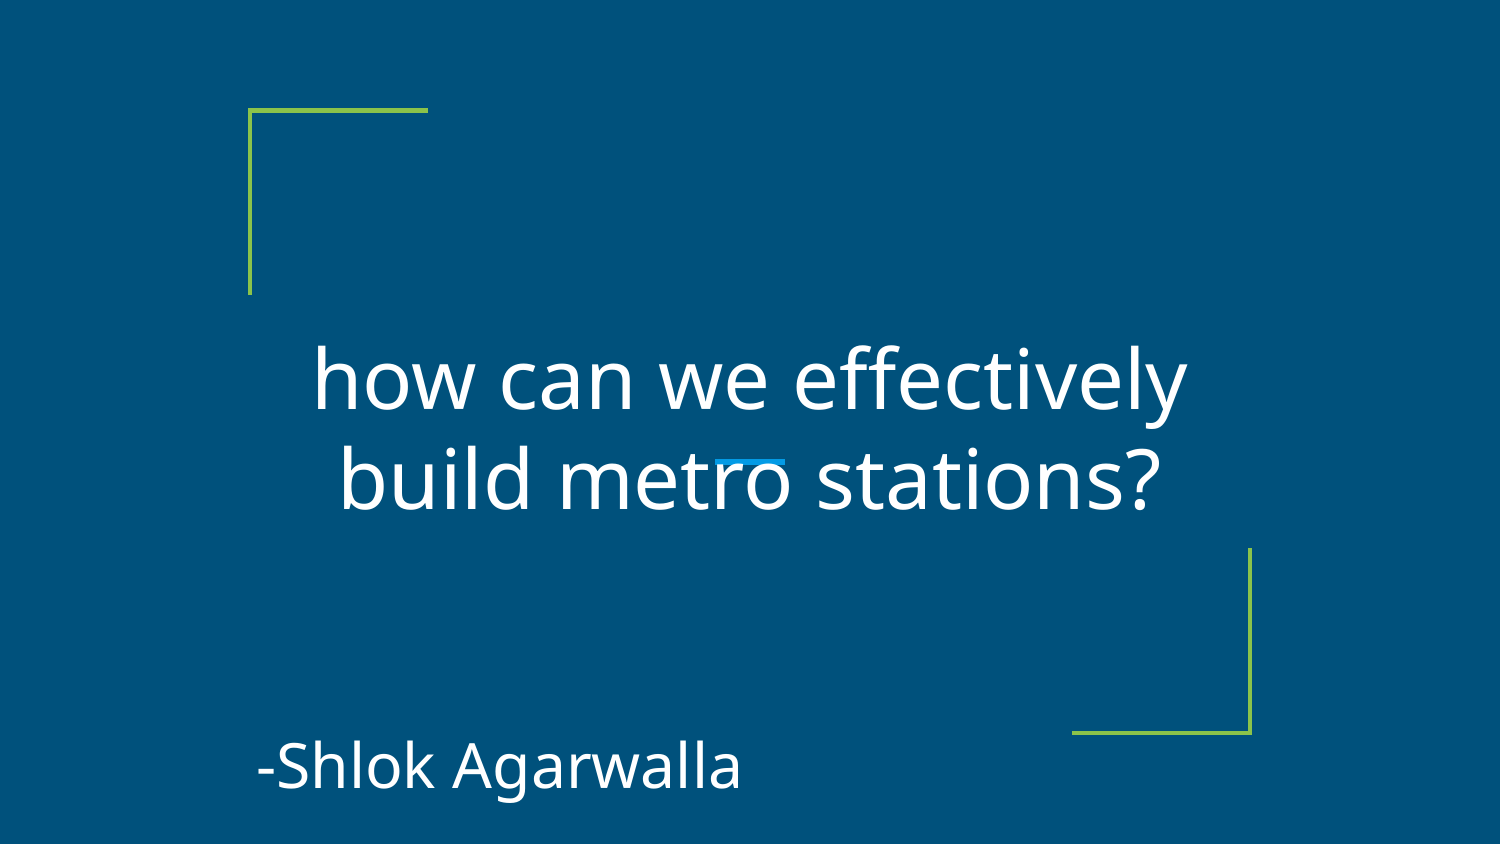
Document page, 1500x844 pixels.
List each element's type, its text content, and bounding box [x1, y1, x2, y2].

title how can we effectively build metro stations? [275, 302, 1225, 542]
title -Shlok Agarwalla [163, 704, 837, 817]
